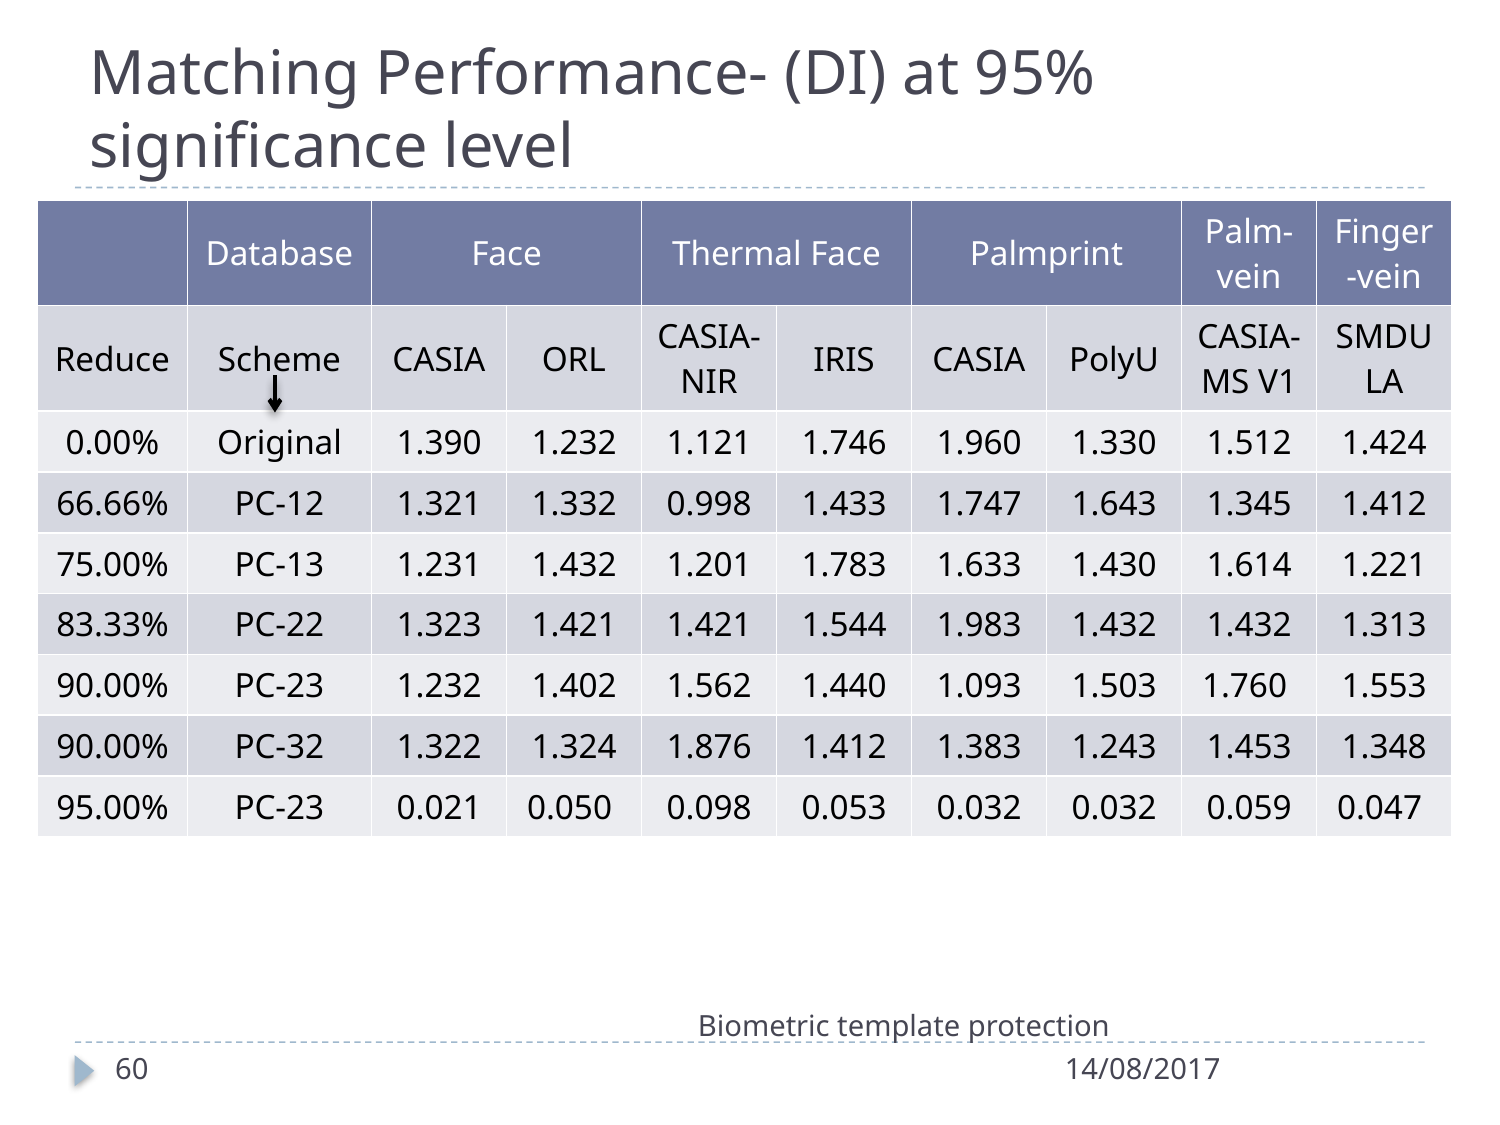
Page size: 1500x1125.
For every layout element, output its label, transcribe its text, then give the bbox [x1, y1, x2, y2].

title Matching Performance- (DI) at 95% significance level [75, 24, 1425, 188]
slide_number 60 [100, 1042, 426, 1103]
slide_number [1050, 1042, 1426, 1103]
footer Biometric template protection [549, 999, 1125, 1060]
